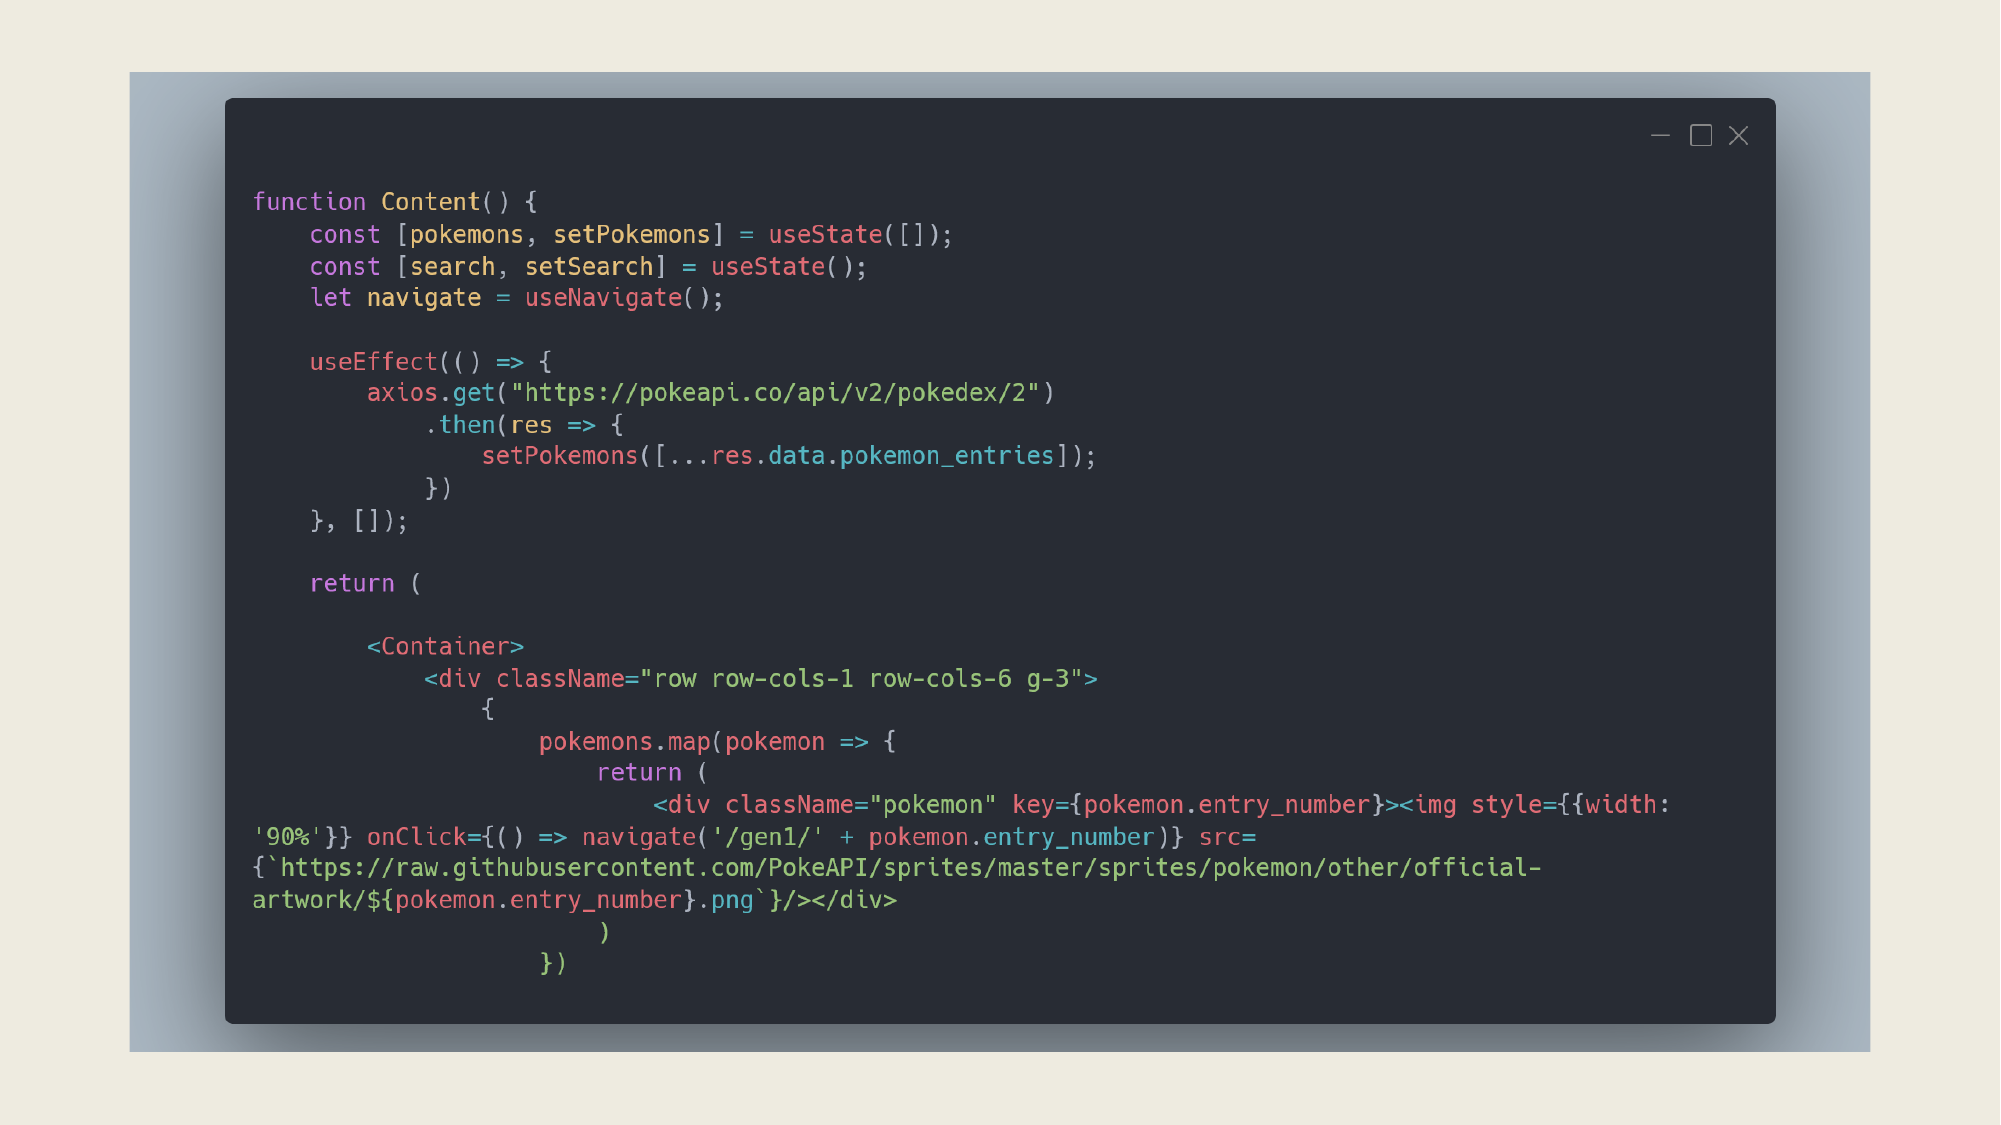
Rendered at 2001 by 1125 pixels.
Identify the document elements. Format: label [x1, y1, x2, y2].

text_box [0, 0, 2000, 1125]
picture [129, 72, 1871, 1052]
